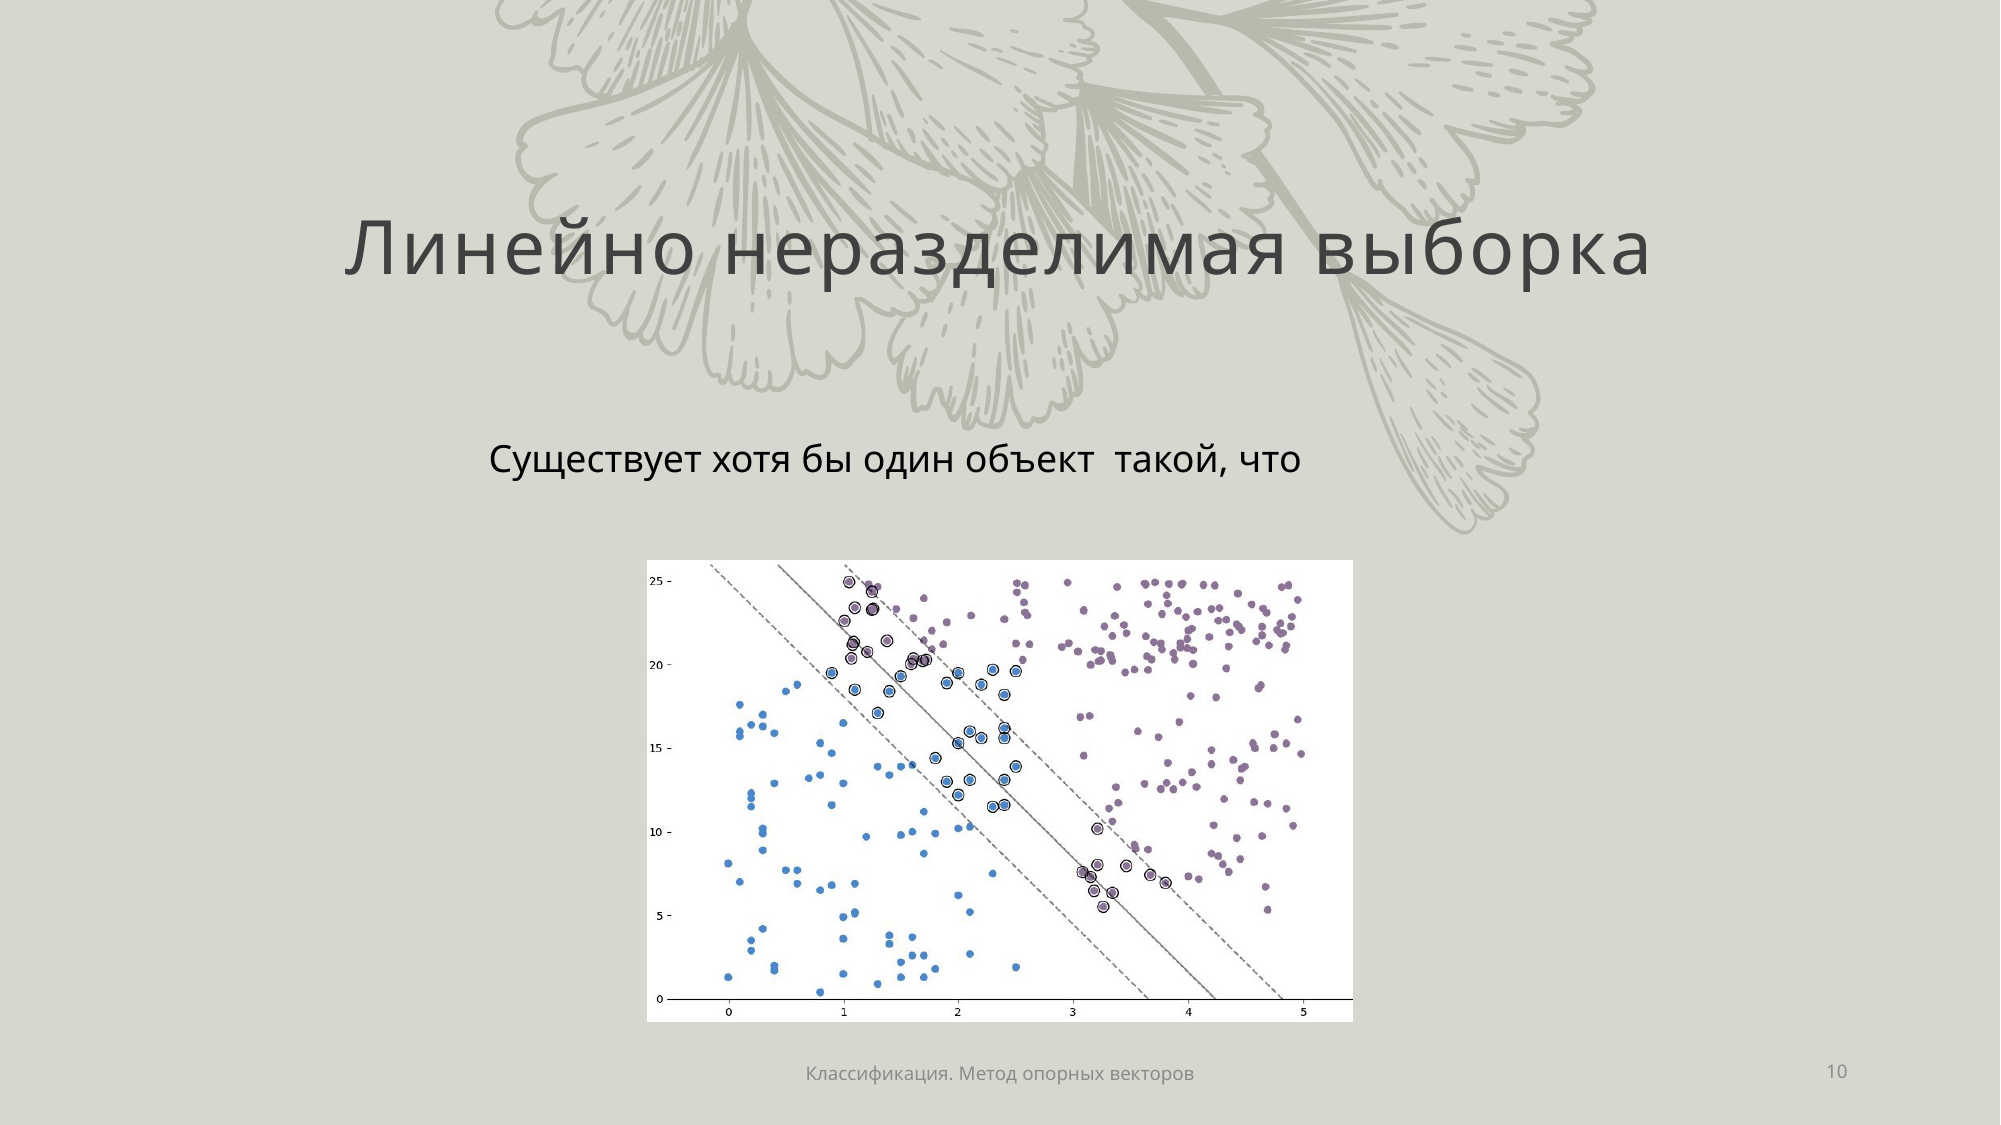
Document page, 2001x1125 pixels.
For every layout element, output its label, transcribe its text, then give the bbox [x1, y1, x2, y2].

picture [646, 560, 1353, 1022]
title Линейно неразделимая выборка [137, 182, 1863, 318]
slide_number 10 [1412, 1042, 1863, 1103]
footer Классификация. Метод опорных векторов [662, 1042, 1338, 1103]
